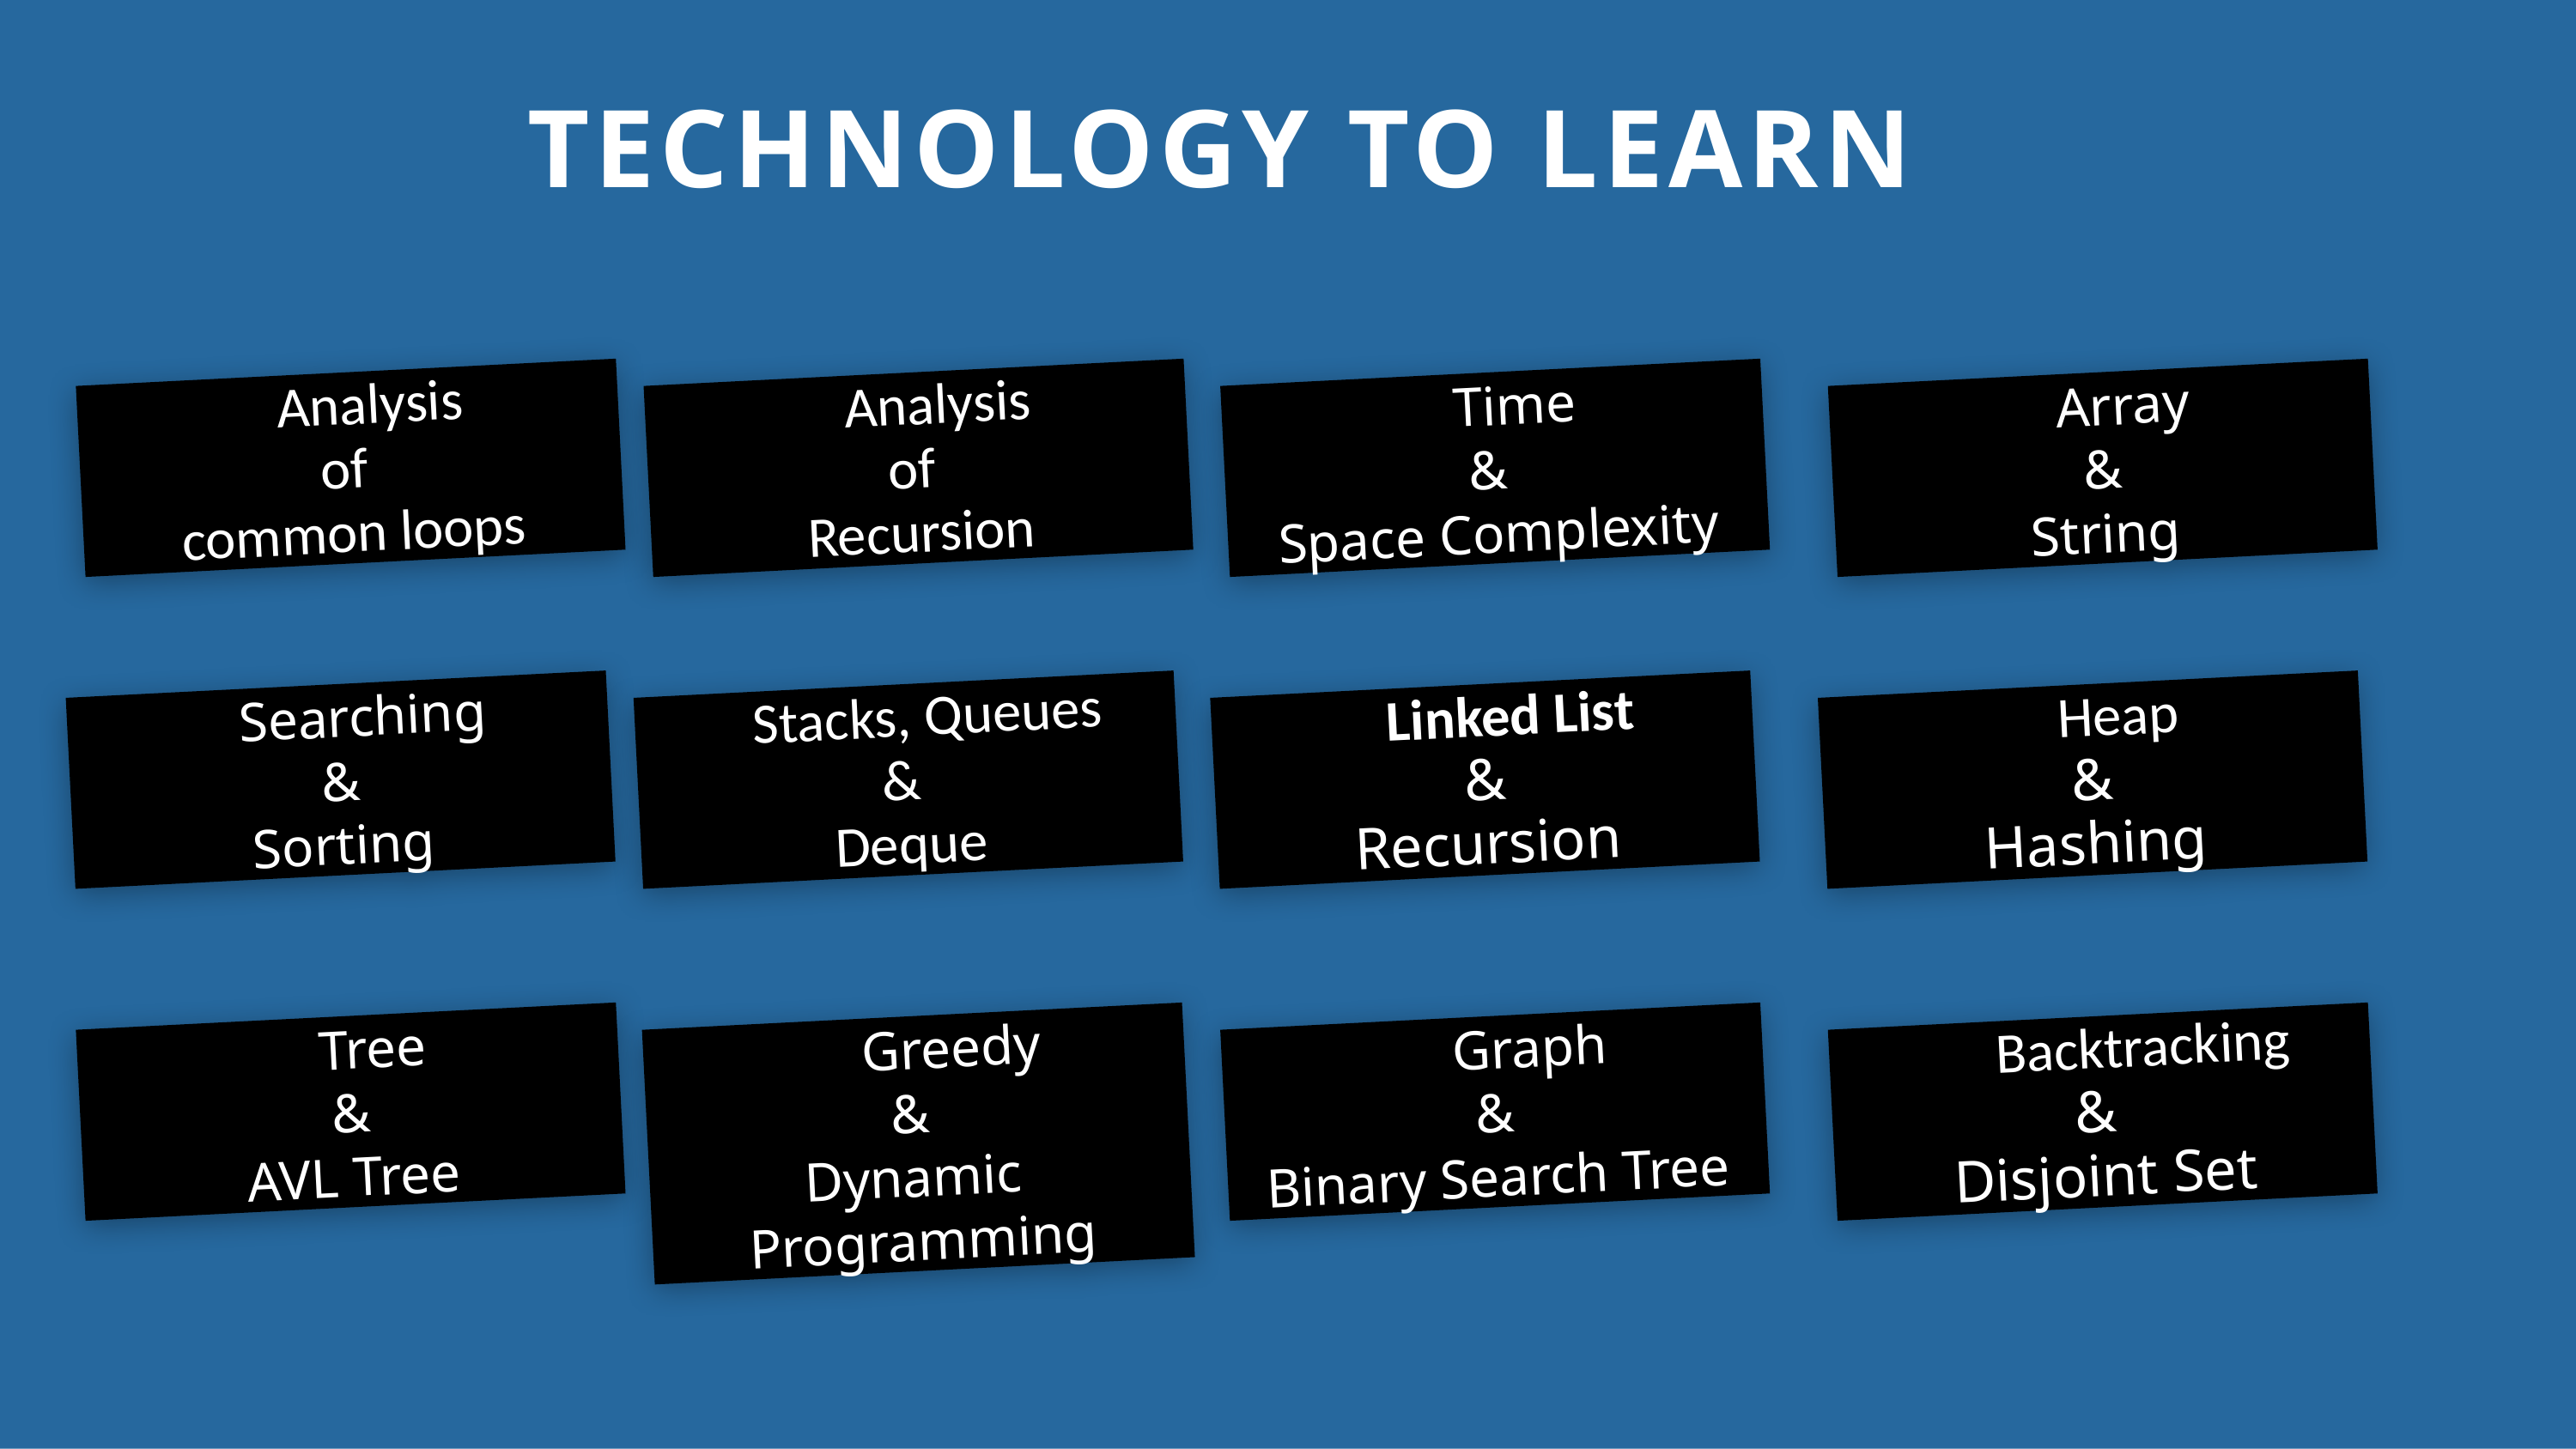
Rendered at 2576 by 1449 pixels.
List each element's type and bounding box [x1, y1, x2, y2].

text_box [70, 683, 2364, 880]
text_box [0, 0, 2576, 1449]
text_box [80, 1016, 2374, 1276]
text_box [80, 372, 2374, 567]
